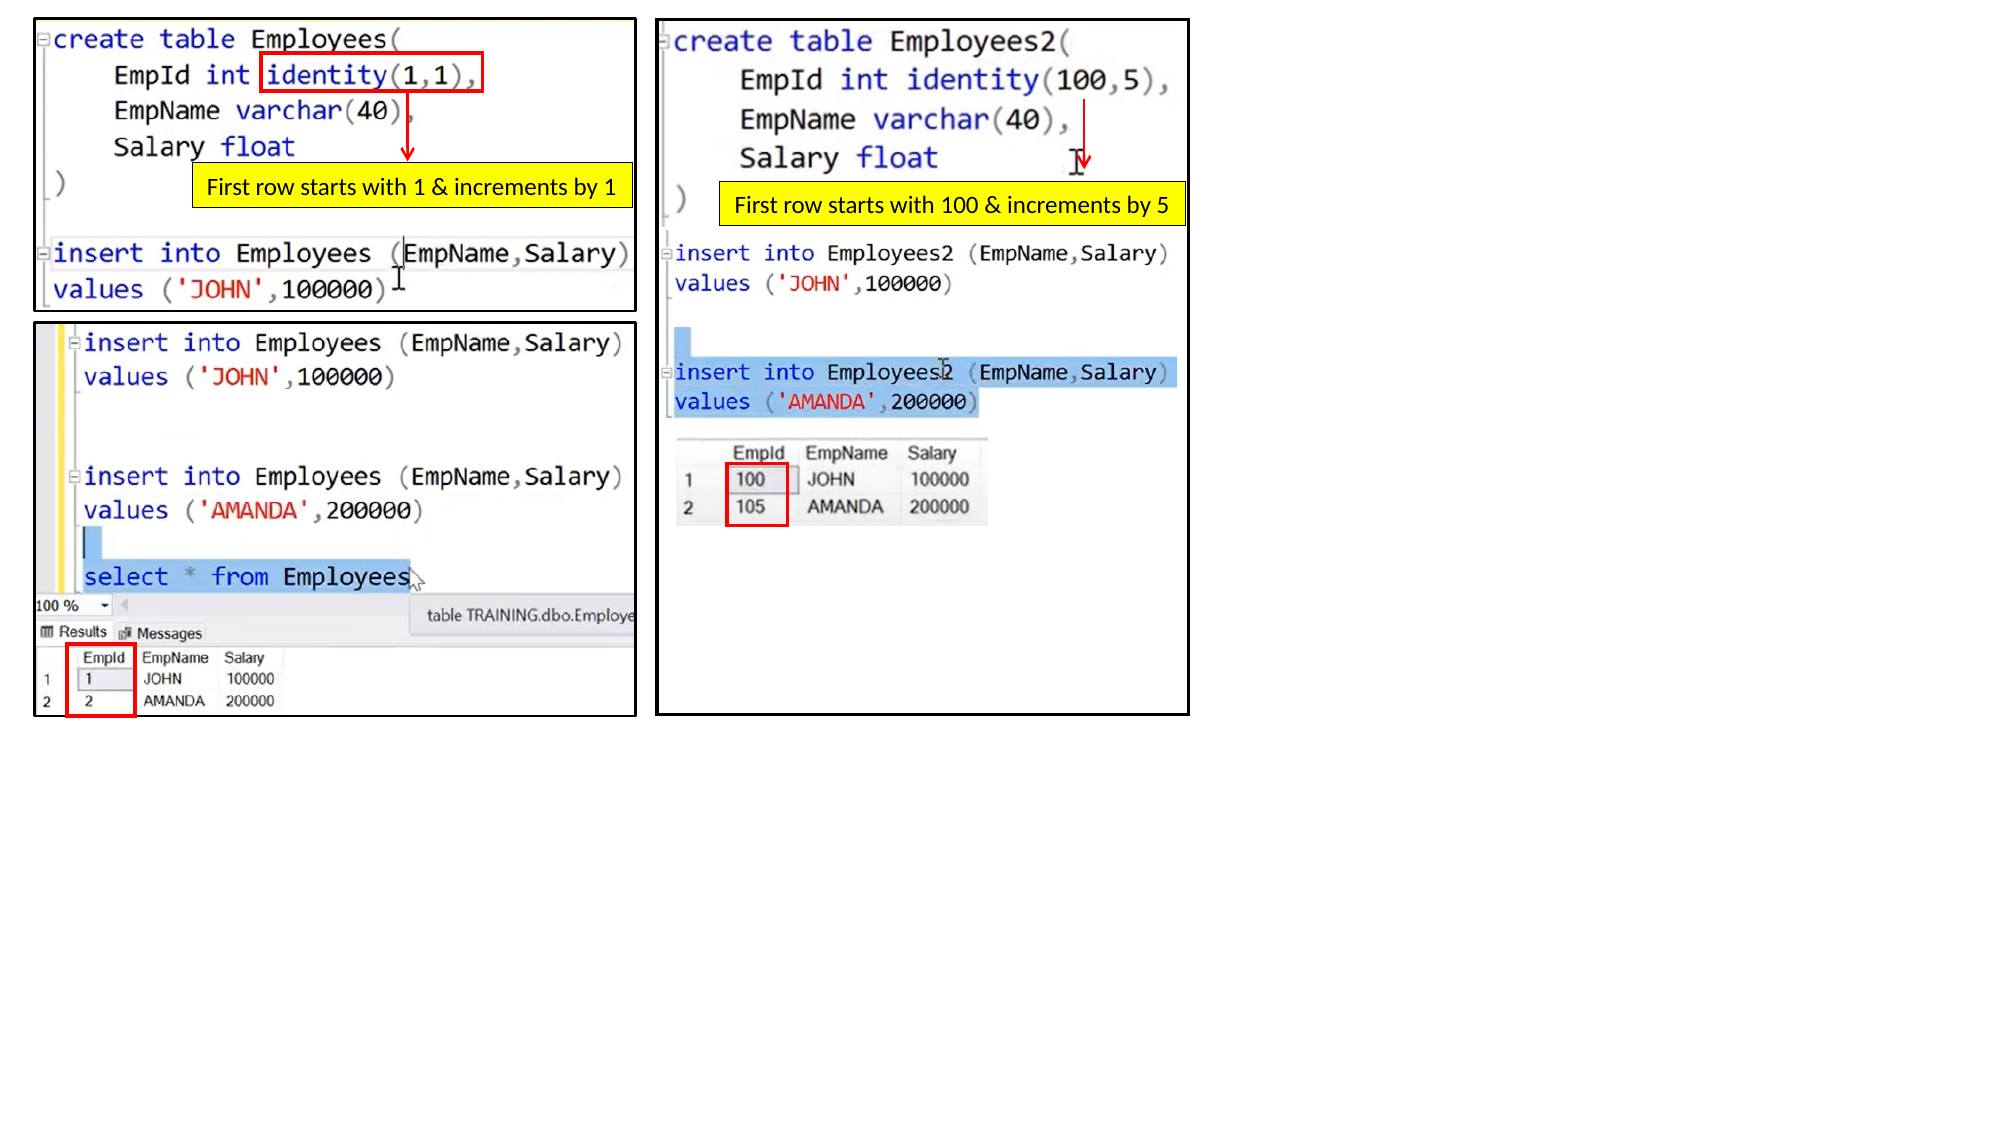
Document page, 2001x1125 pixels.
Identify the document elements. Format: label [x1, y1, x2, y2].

picture [657, 230, 1178, 423]
picture [676, 437, 989, 526]
picture [657, 19, 1178, 227]
text_box [656, 18, 1189, 716]
picture [35, 323, 635, 715]
picture [35, 19, 635, 310]
text_box [1178, 181, 1186, 226]
